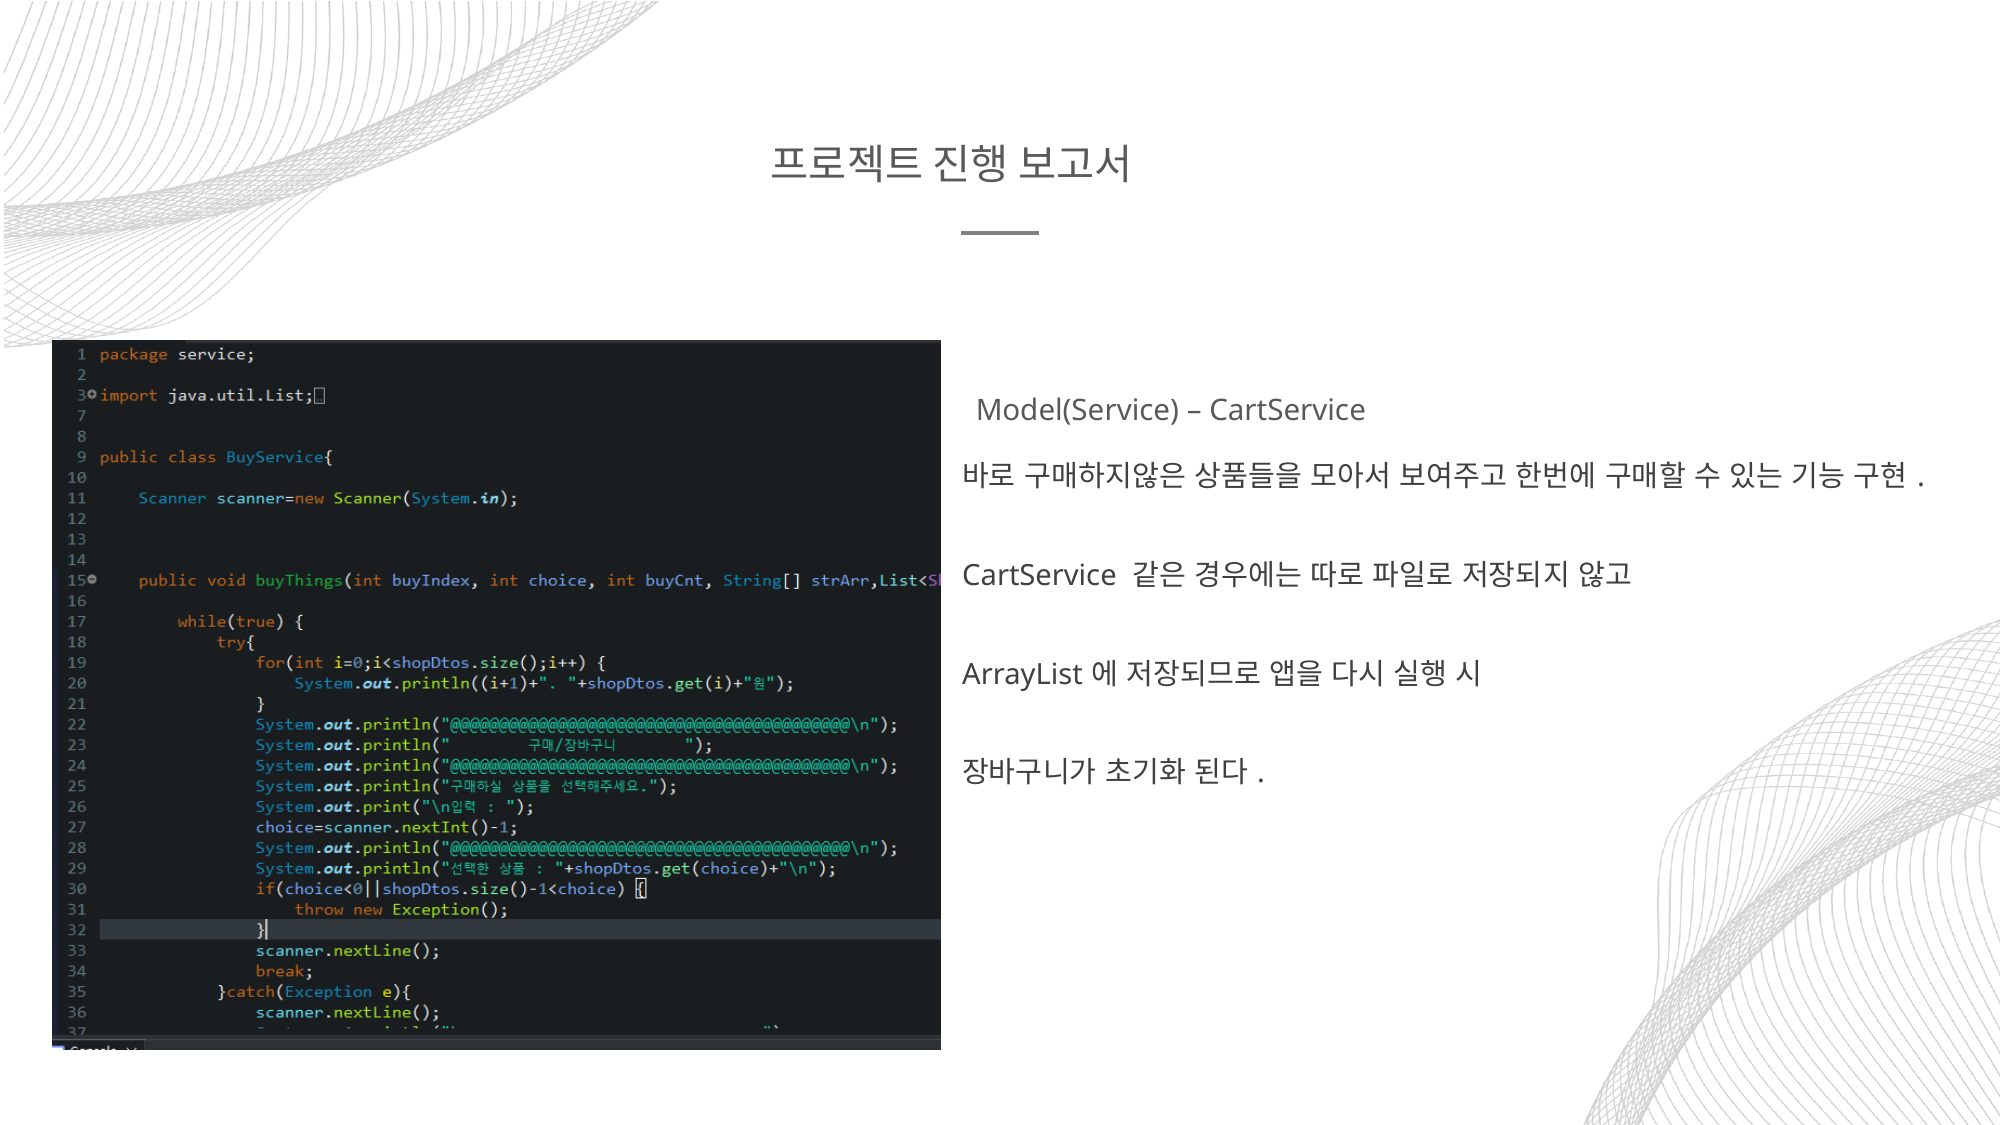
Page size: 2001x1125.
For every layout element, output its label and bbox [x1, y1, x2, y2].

text_box [52, 123, 2000, 1050]
